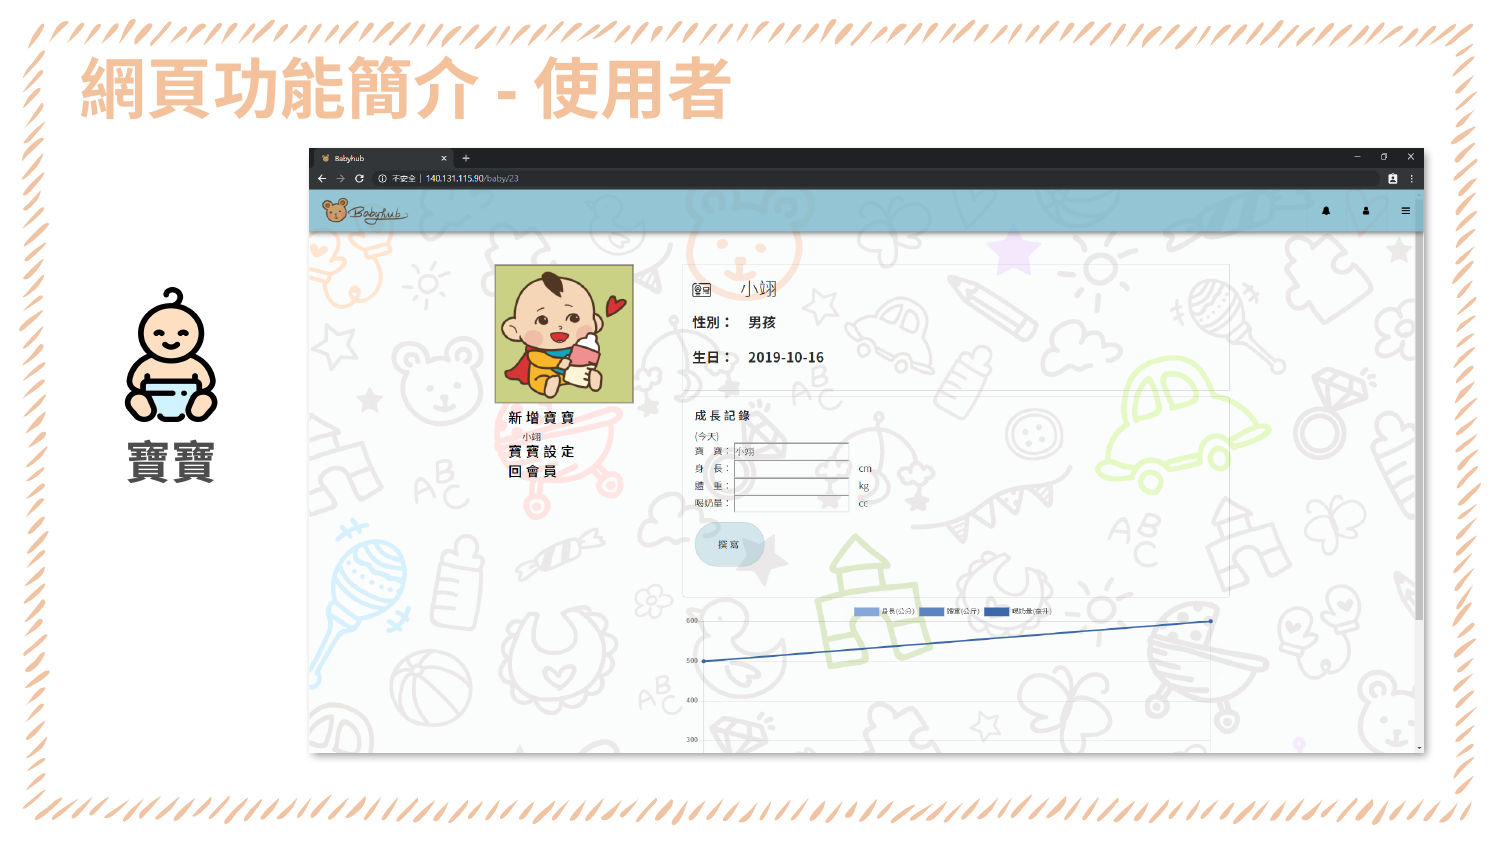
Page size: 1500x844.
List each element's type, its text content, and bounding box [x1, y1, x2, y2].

picture [308, 148, 1424, 753]
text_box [52, 287, 290, 517]
text_box 網頁功能簡介-使用者 [64, 32, 1273, 173]
